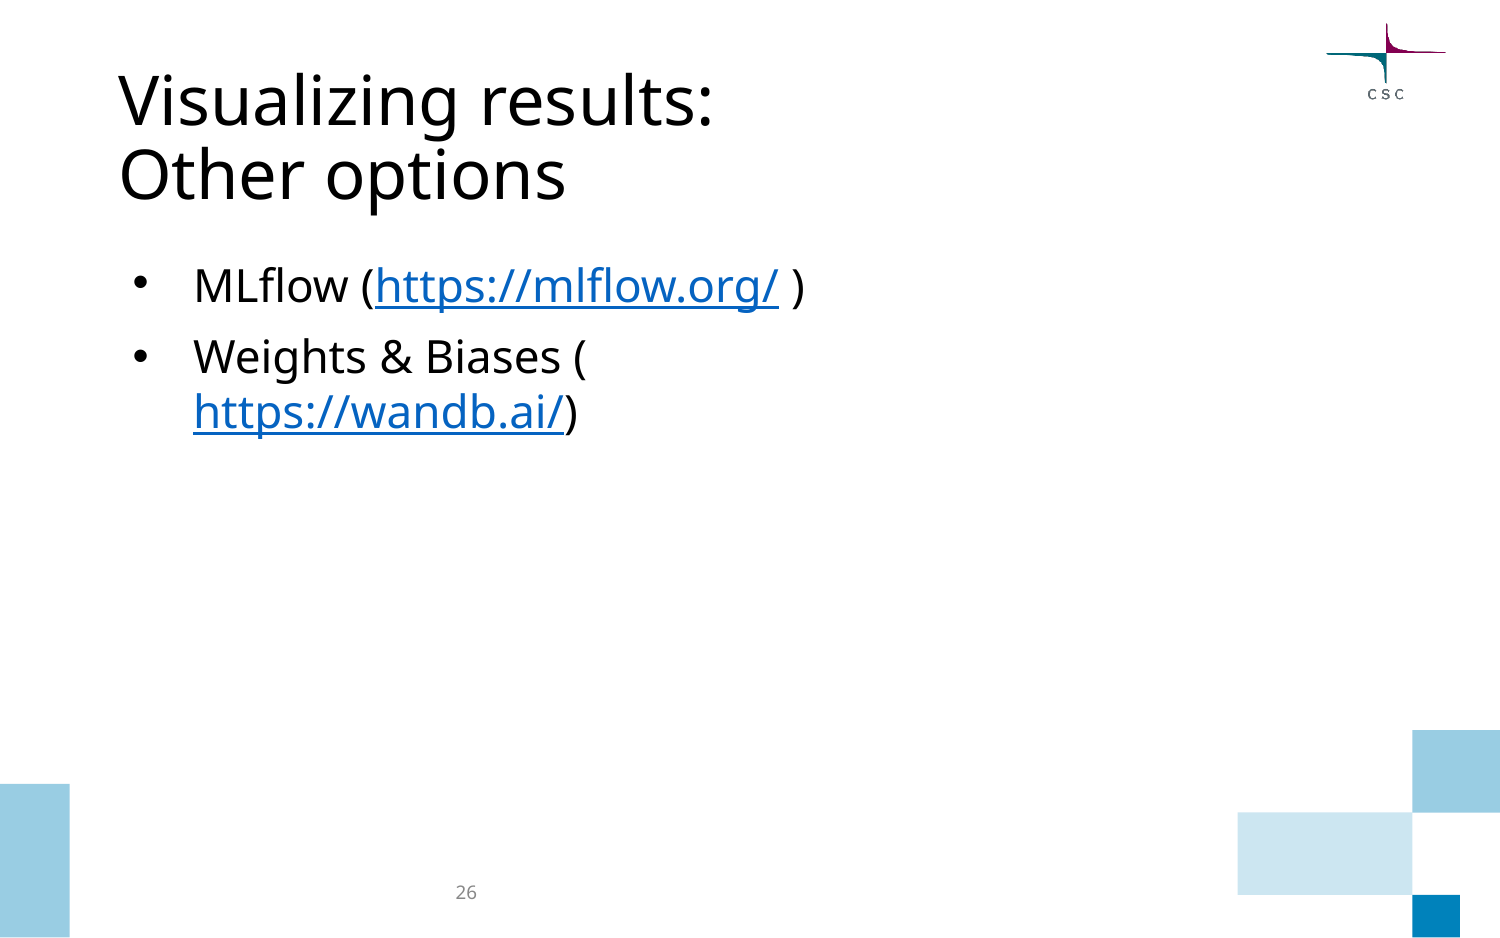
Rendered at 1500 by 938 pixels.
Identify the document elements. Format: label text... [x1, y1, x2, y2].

slide_number ‹#› [440, 868, 499, 919]
title Visualizing results: Other options [103, 49, 1397, 232]
list MLflow (https://mlflow.org/ ) Weights & Biases (https://wandb.ai/) [103, 249, 917, 845]
picture [1296, 0, 1480, 128]
